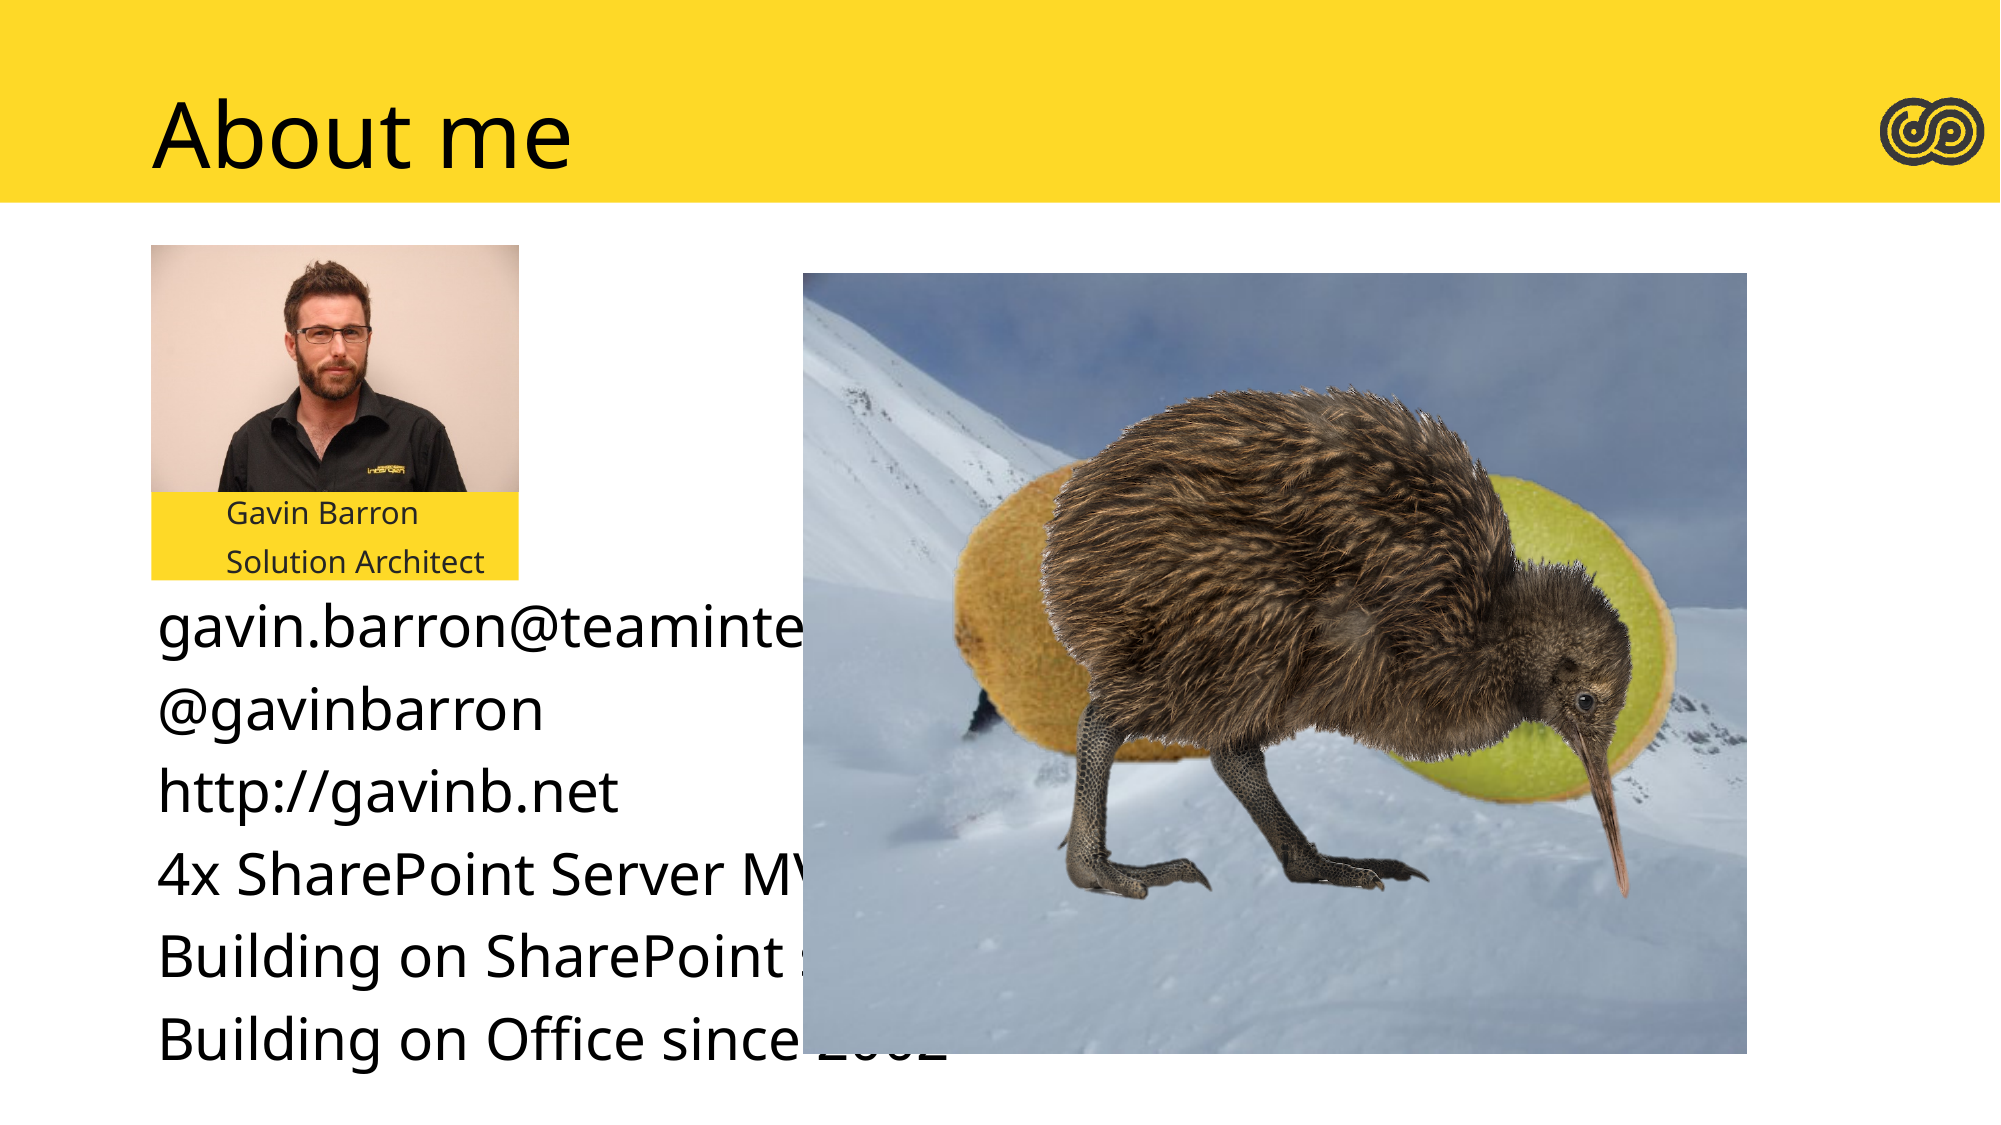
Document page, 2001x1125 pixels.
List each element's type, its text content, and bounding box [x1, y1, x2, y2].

picture [803, 273, 1748, 1054]
text_box gavin.barron@teamintergen.com @gavinbarron http://gavinb.net 4x SharePoint Server MVP Building on SharePoint since 2007 Building on Office since 2002 [157, 571, 1149, 1080]
title About me [137, 59, 1863, 203]
picture [151, 245, 519, 492]
text_box Gavin Barron Solution Architect [151, 492, 519, 581]
picture [1876, 94, 1987, 169]
